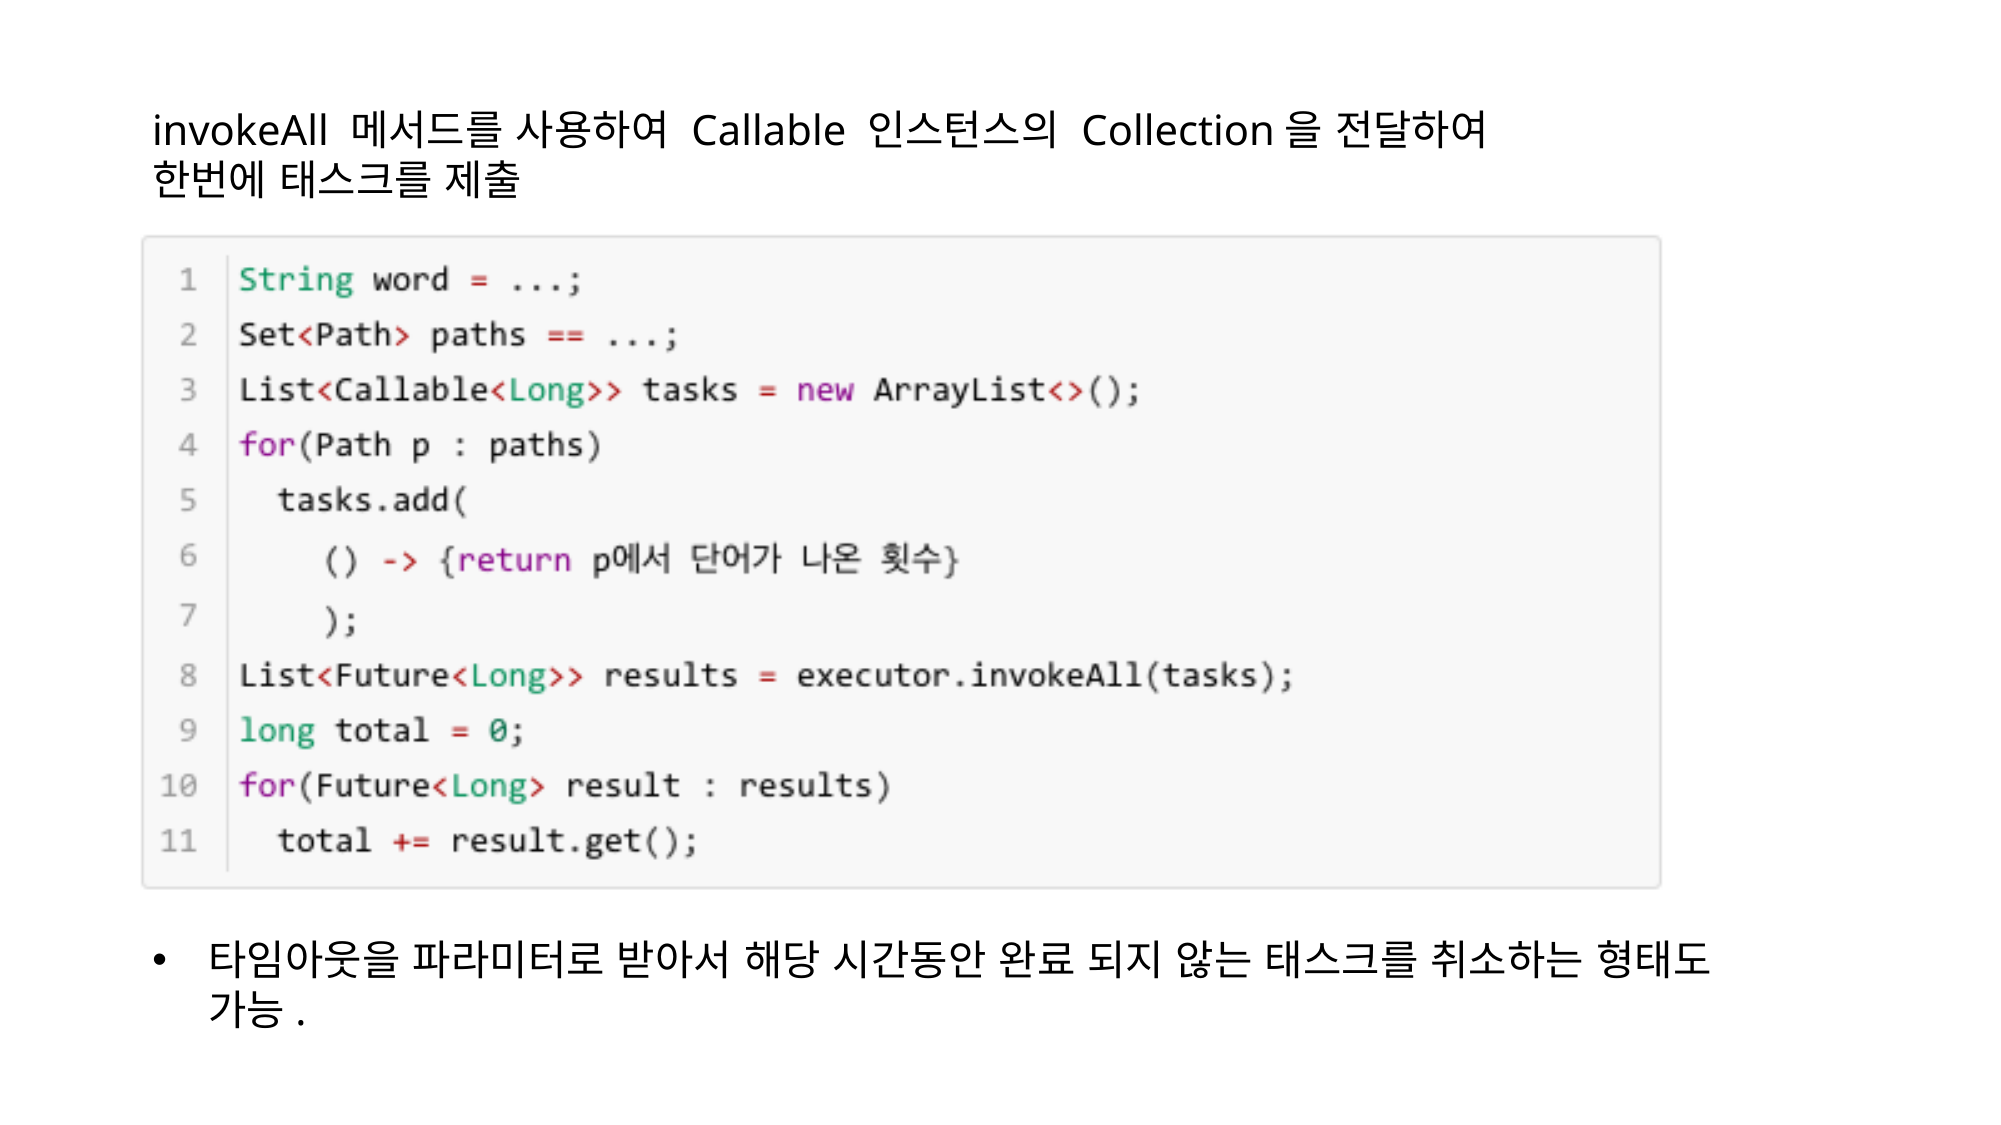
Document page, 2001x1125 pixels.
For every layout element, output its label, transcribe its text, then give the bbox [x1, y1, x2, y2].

text_box 타임아웃을 파라미터로 받아서 해당 시간동안 완료 되지 않는 태스크를 취소하는 형태도 가능. [137, 926, 1729, 1040]
text_box invokeAll 메서드를 사용하여 Callable 인스턴스의 Collection을 전달하여 한번에 태스크를 제출 [137, 96, 1769, 185]
picture [137, 226, 1685, 905]
